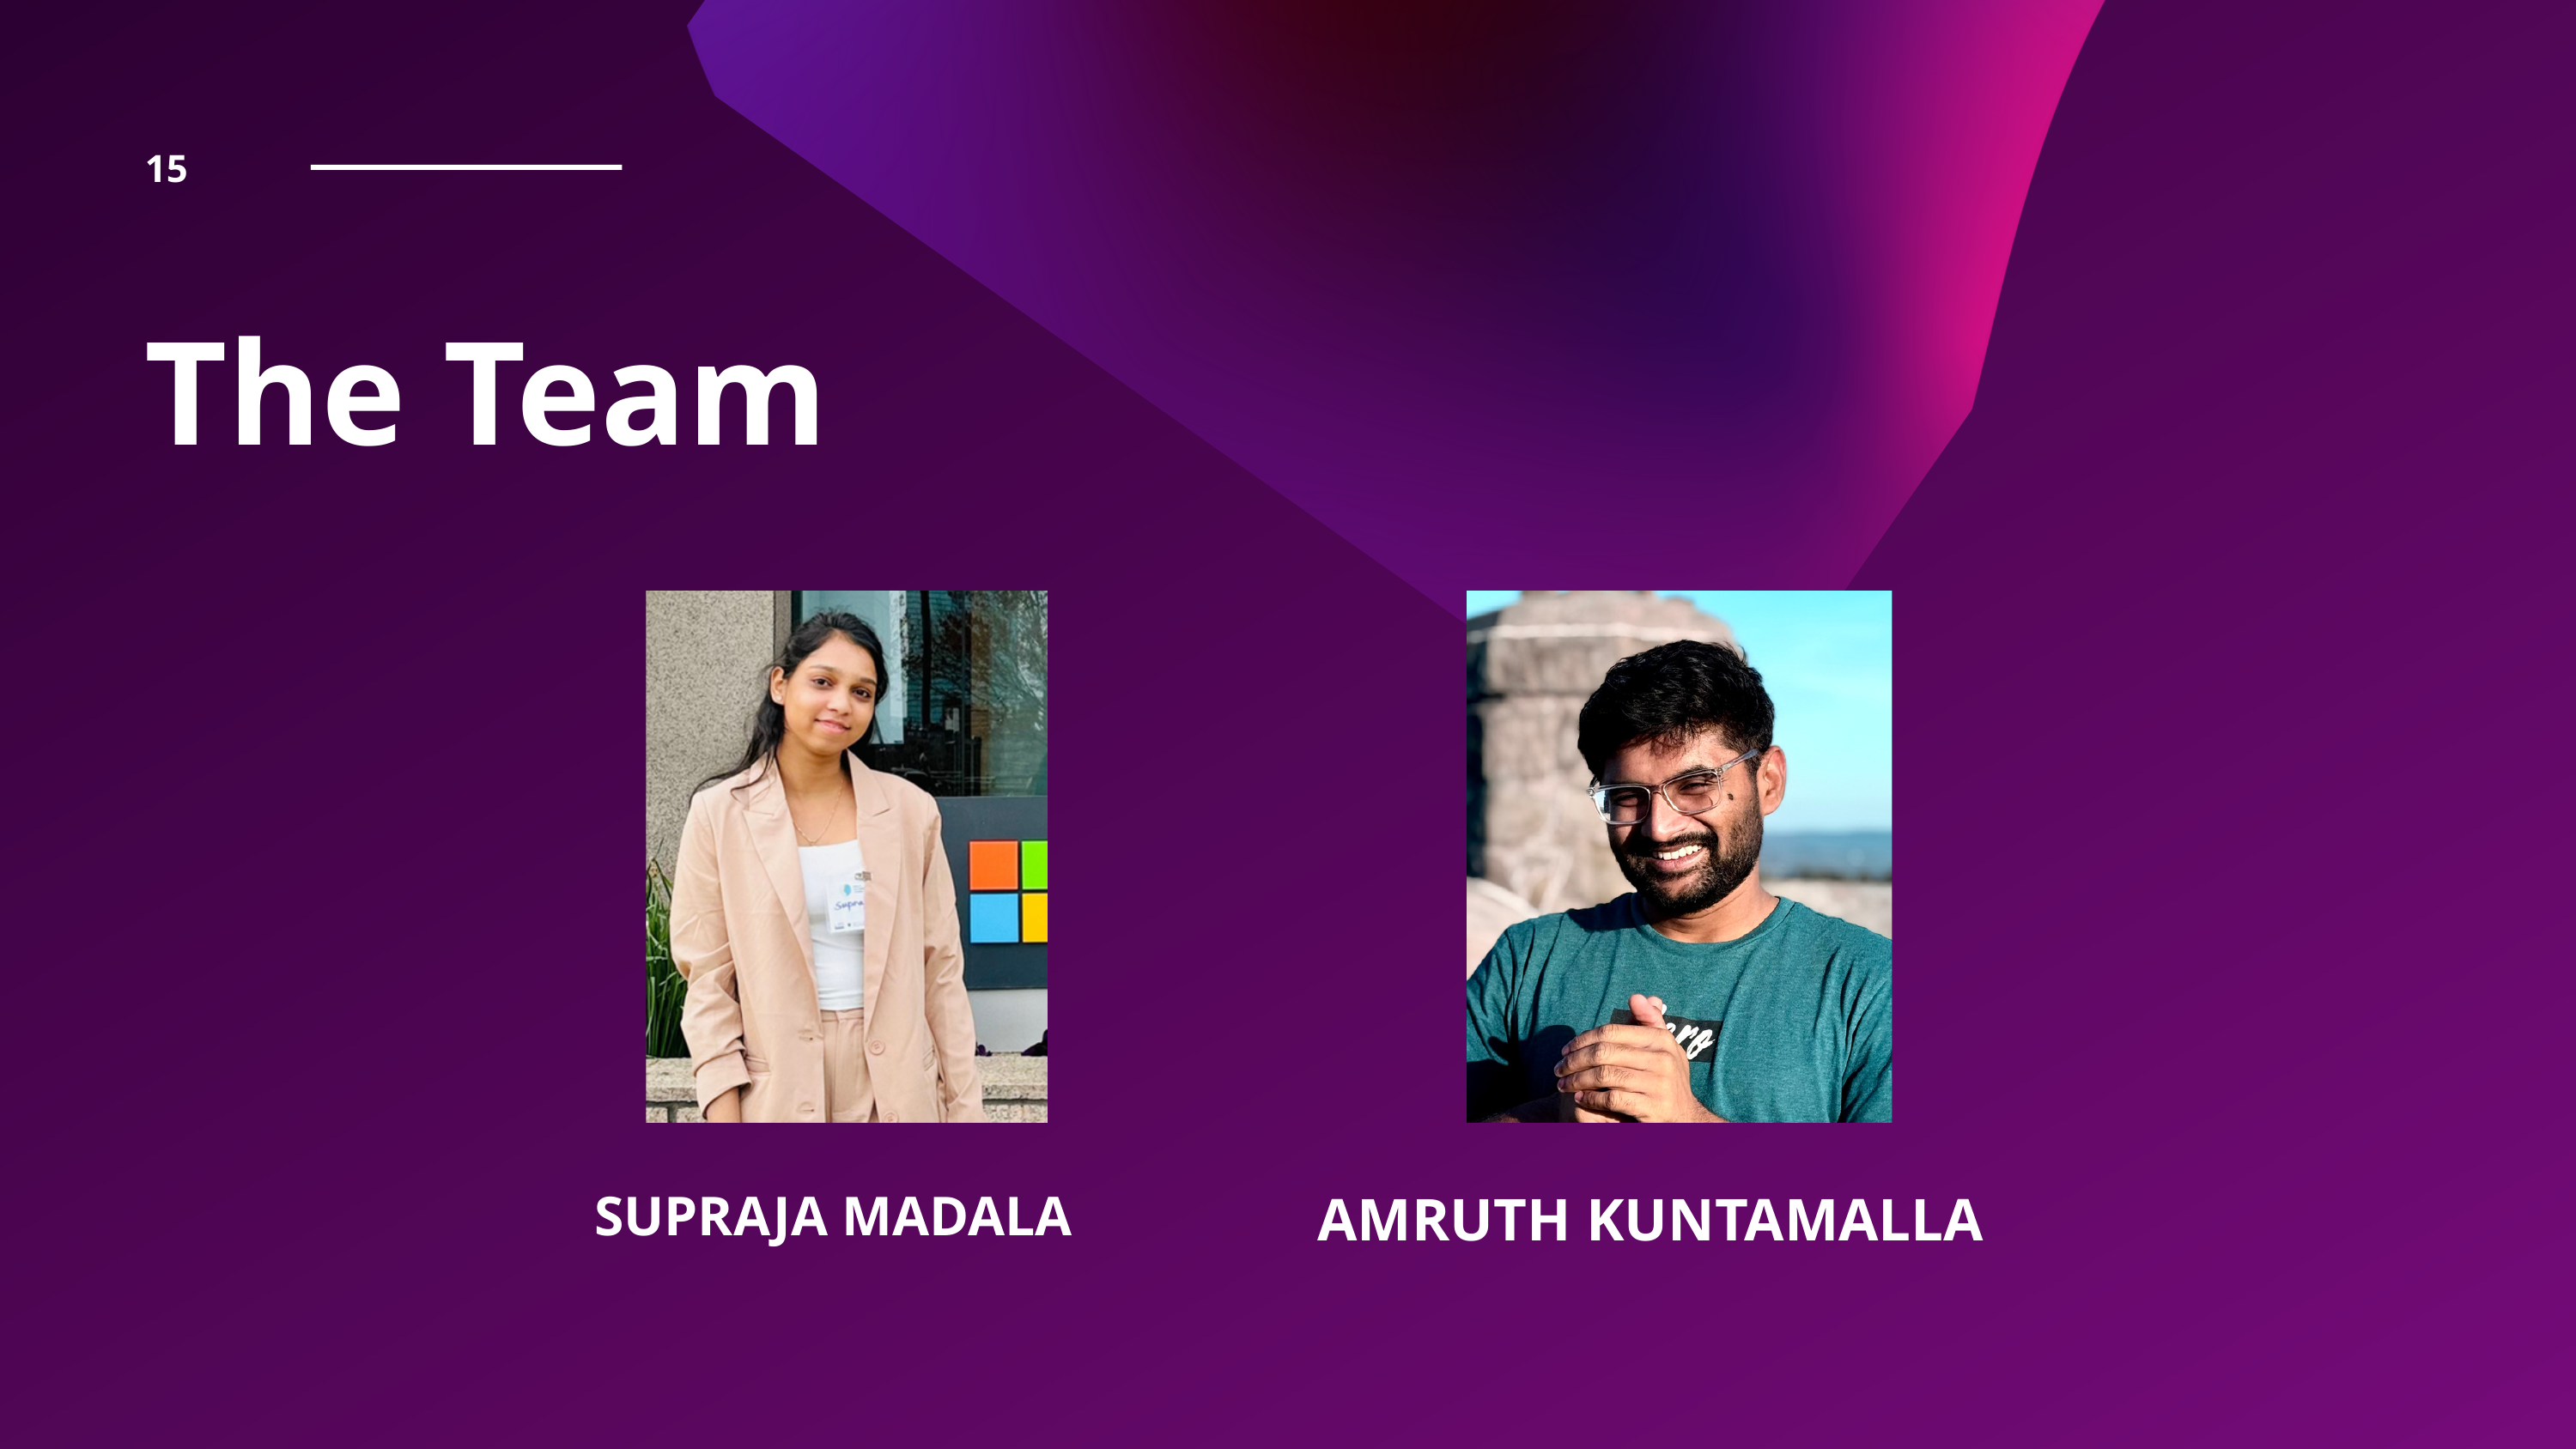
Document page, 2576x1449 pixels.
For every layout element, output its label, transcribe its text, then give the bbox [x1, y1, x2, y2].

text_box [663, 0, 2261, 625]
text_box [418, 1178, 1249, 1361]
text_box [144, 144, 623, 191]
text_box [646, 591, 1048, 1123]
text_box [1467, 591, 1893, 1123]
text_box The Team [144, 301, 1250, 474]
text_box [0, 0, 2576, 1449]
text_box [1317, 1178, 2201, 1444]
